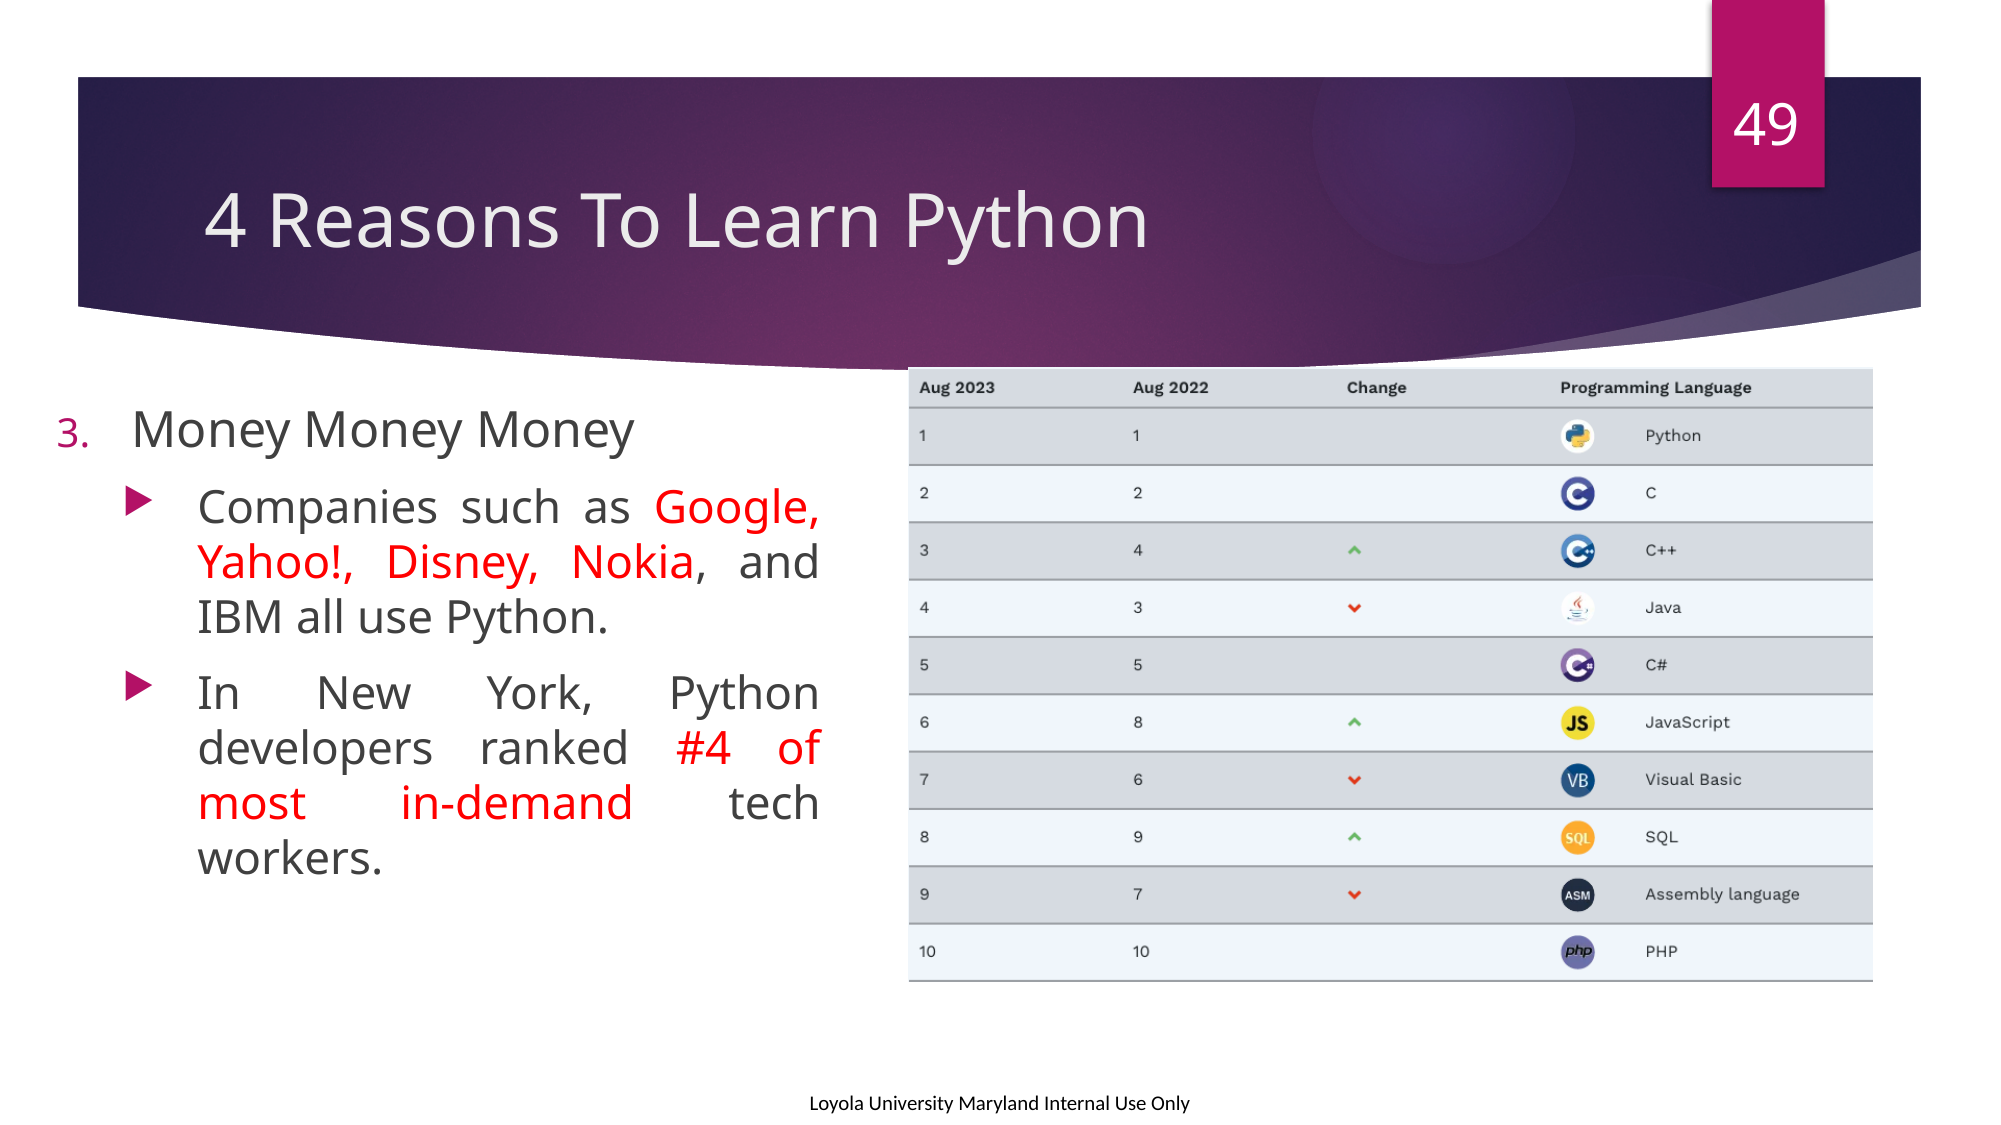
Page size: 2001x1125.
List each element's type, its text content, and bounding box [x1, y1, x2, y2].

slide_number 49 [1698, 48, 1836, 175]
title 4 Reasons To Learn Python [189, 159, 1627, 276]
list Money Money Money Companies such as Google, Yahoo!, Disney, Nokia, and IBM all use Python. In New York, Python developers ranked #4 of most in-demand tech workers. [41, 389, 836, 1090]
picture [907, 367, 1873, 983]
